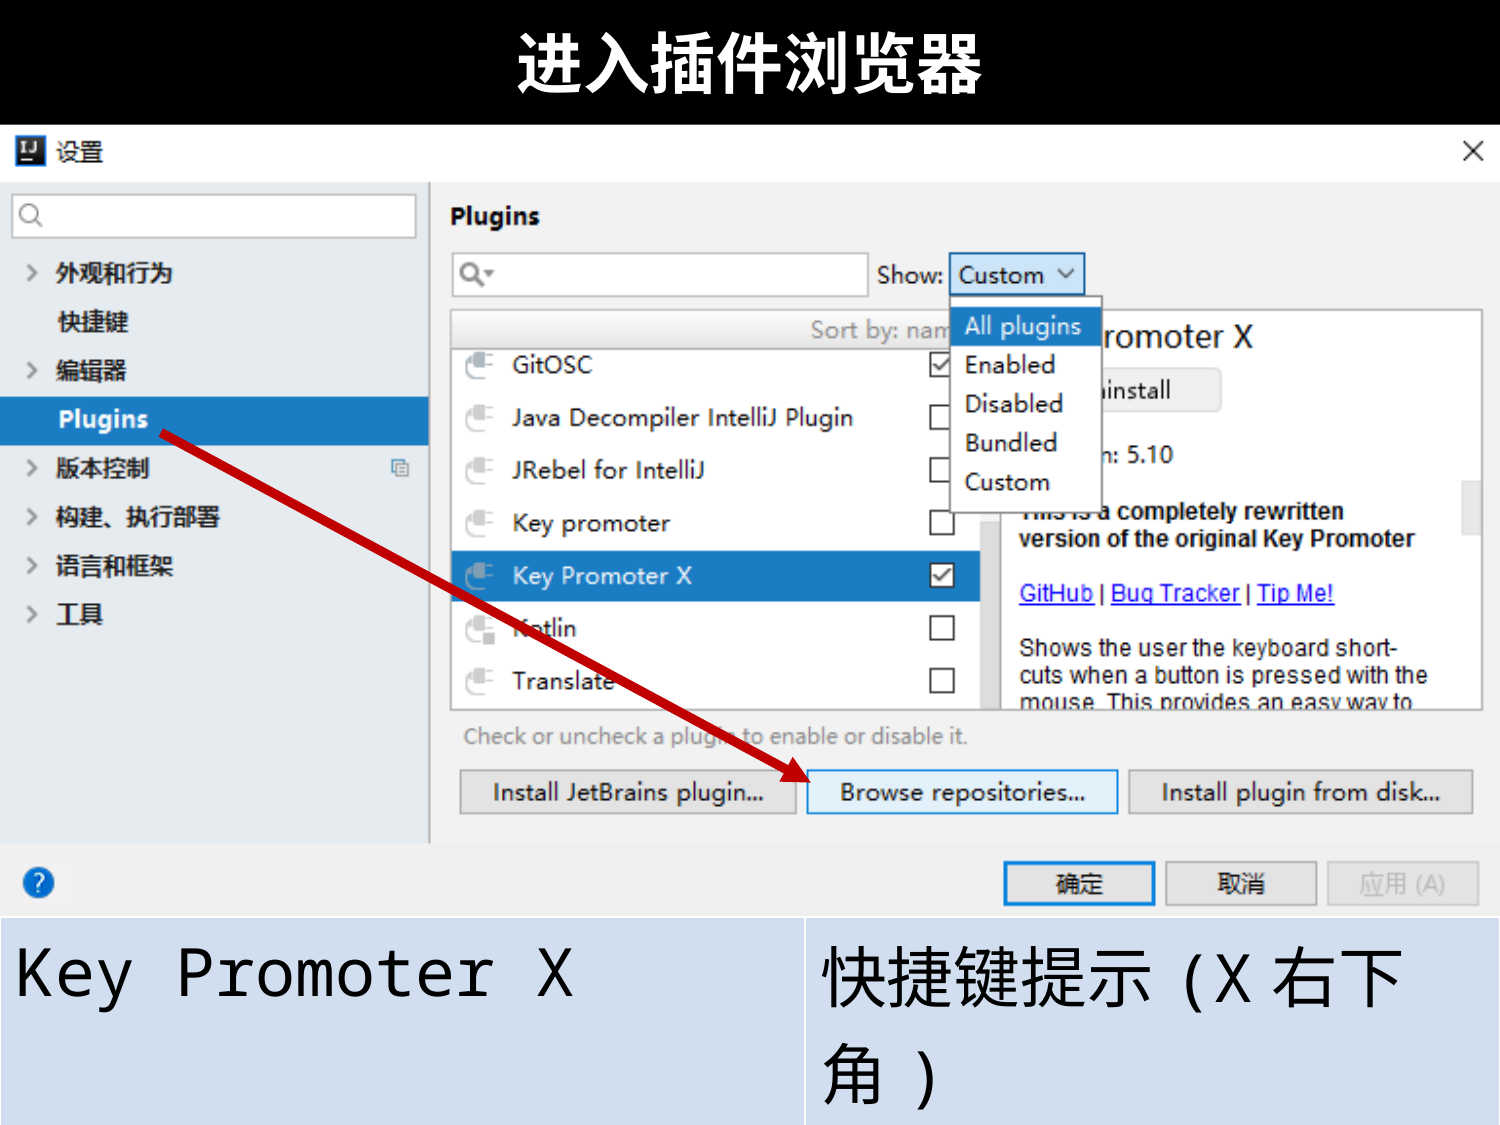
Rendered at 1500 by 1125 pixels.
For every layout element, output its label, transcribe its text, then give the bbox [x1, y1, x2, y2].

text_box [160, 432, 811, 783]
picture [0, 124, 1500, 922]
table_header Key Promoter X [1, 922, 804, 1125]
table_header 快捷键提示(X右下角) [806, 922, 1499, 1125]
title 进入插件浏览器 [0, 0, 1500, 124]
